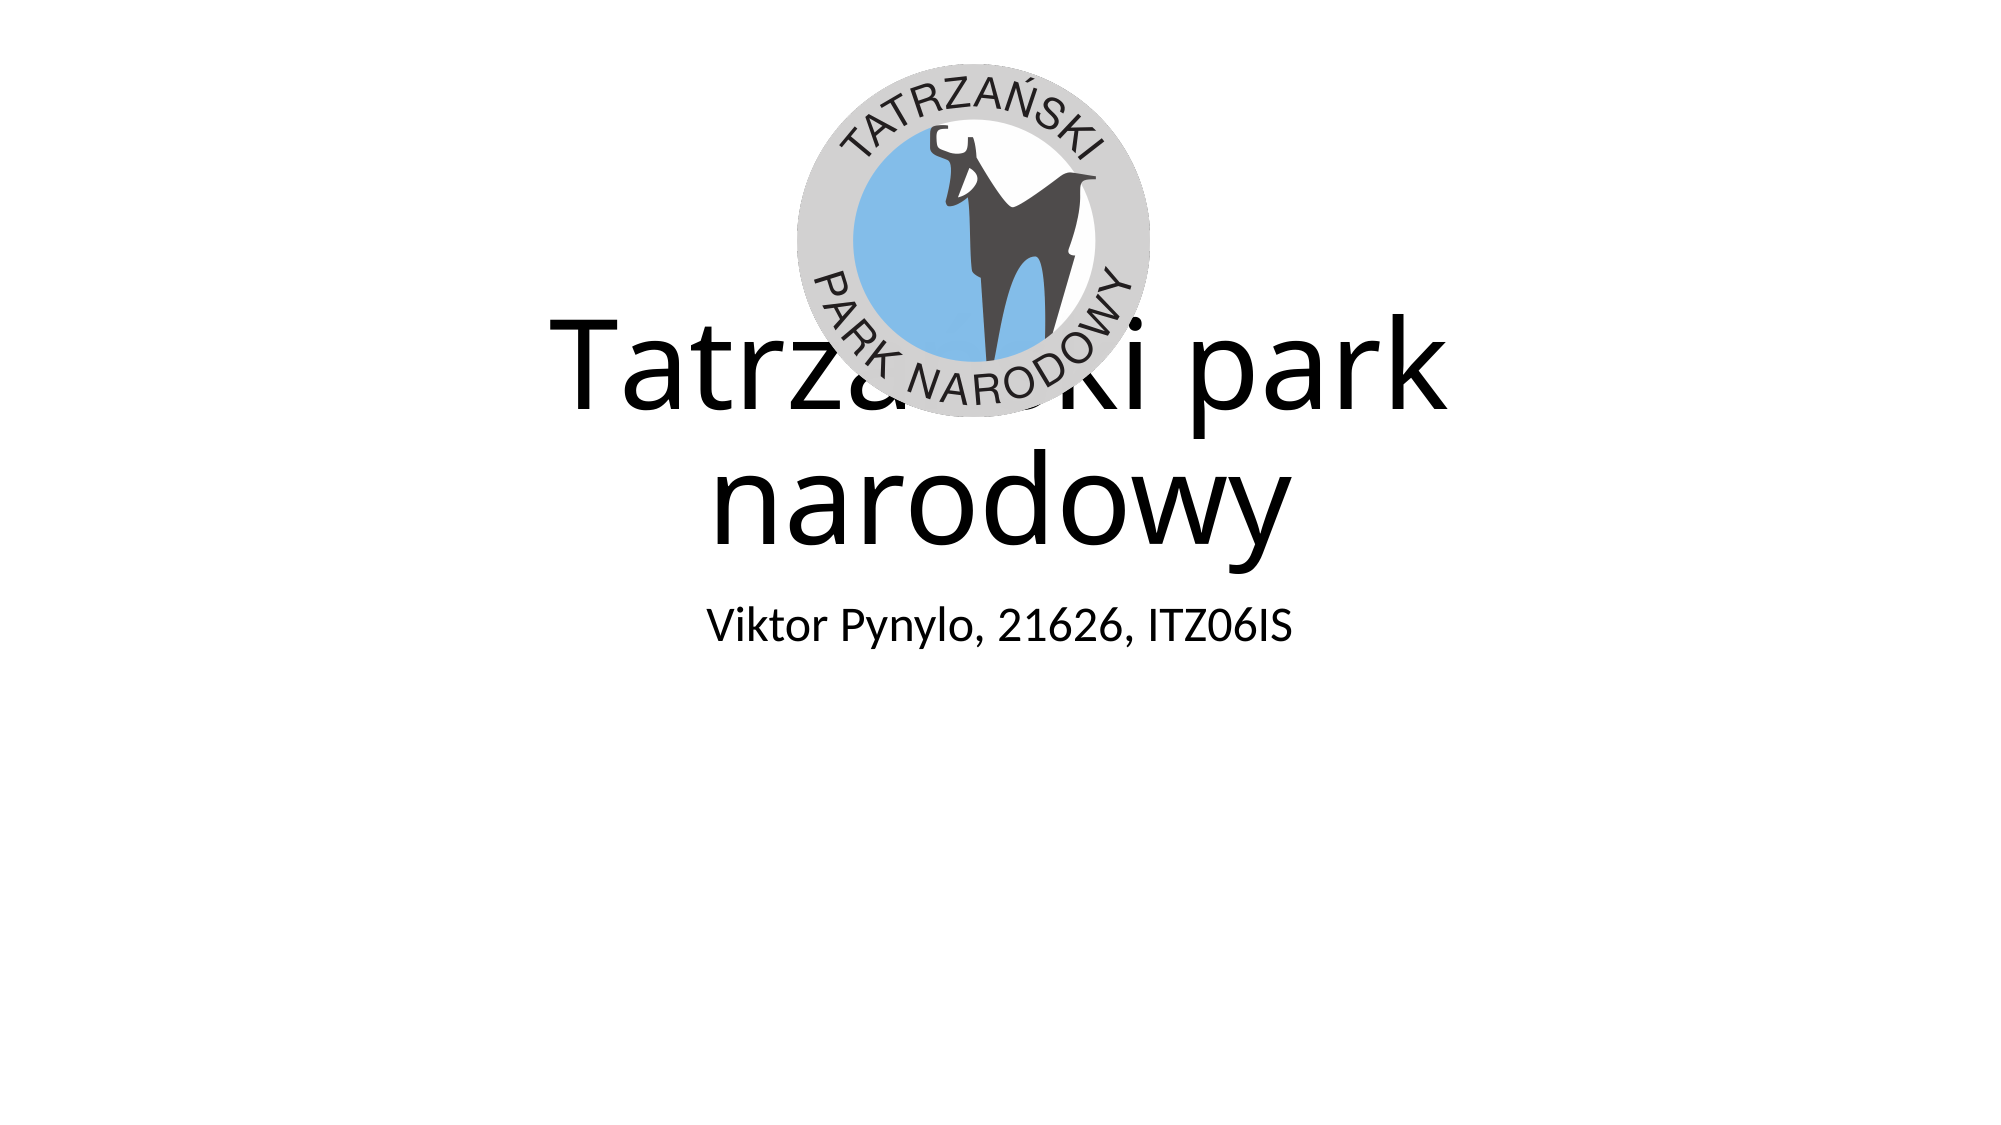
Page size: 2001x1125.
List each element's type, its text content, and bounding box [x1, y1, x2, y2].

subtitle Viktor Pynylo, 21626, ITZ06IS [249, 590, 1750, 863]
picture [797, 64, 1150, 417]
title Tatrzański park narodowy [249, 187, 1750, 579]
